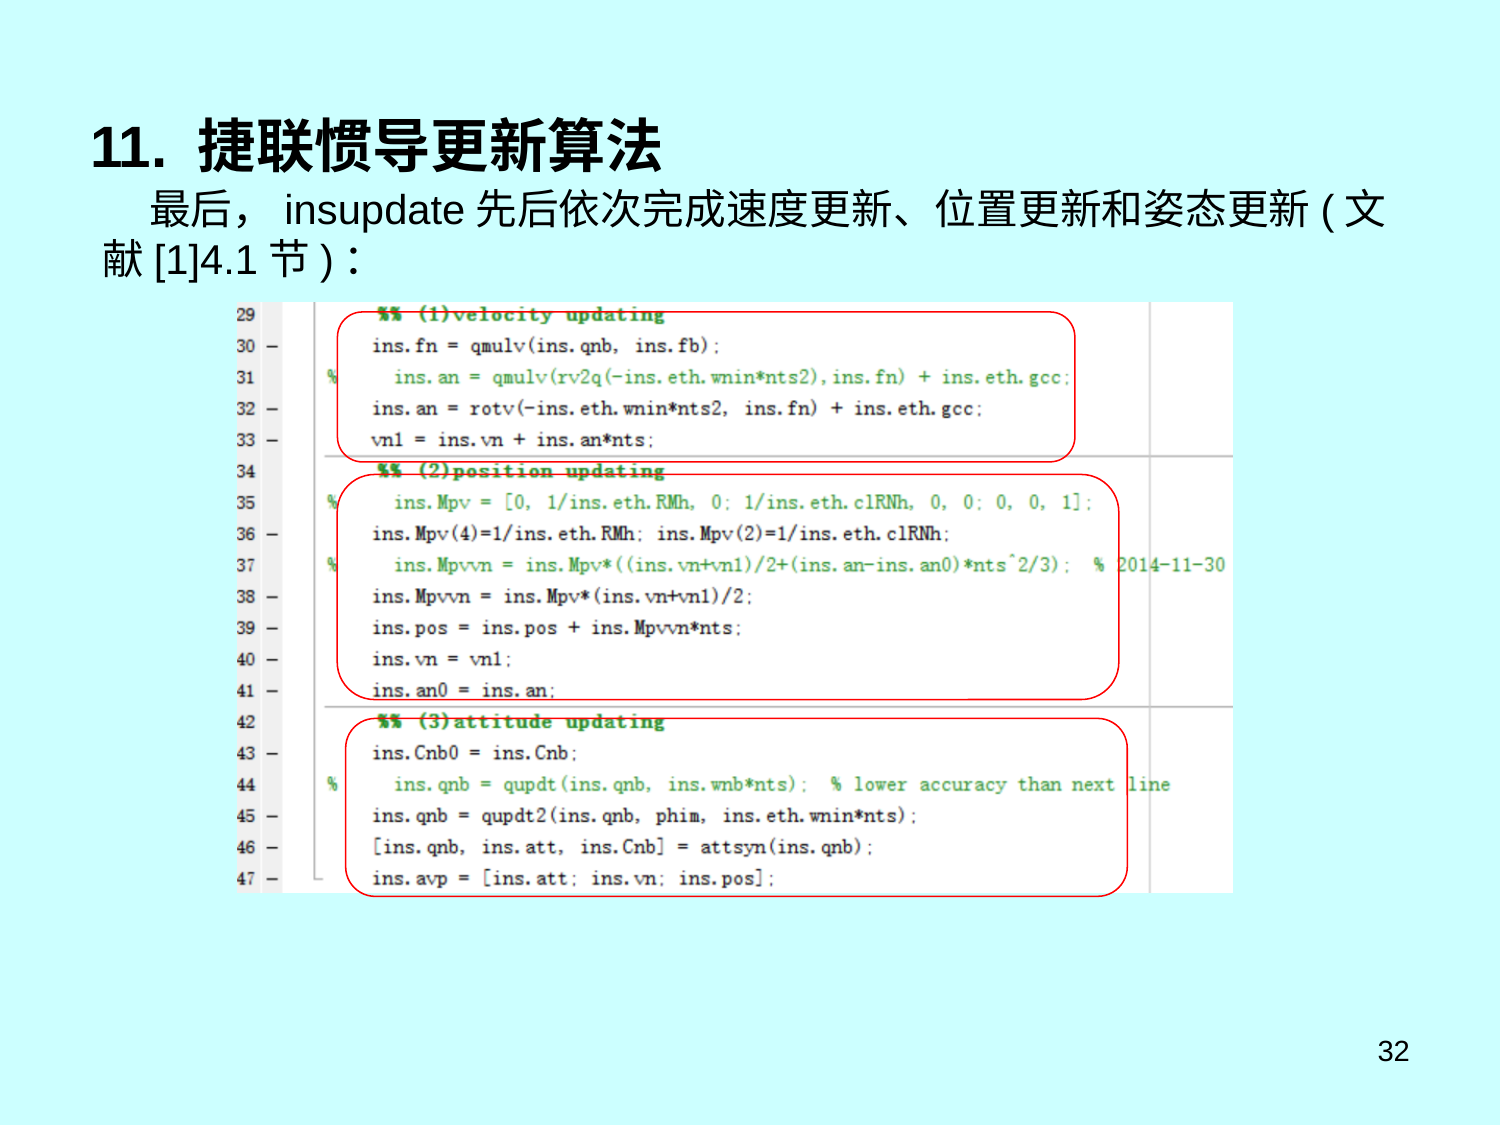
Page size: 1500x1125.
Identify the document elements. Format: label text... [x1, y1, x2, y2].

text_box 最后，insupdate先后依次完成速度更新、位置更新和姿态更新(文献[1]4.1节)： [87, 175, 1439, 290]
slide_number 32 [1074, 1024, 1425, 1103]
title 11. 捷联惯导更新算法 [74, 49, 1487, 238]
text_box [361, 893, 1112, 897]
picture [237, 302, 1233, 893]
